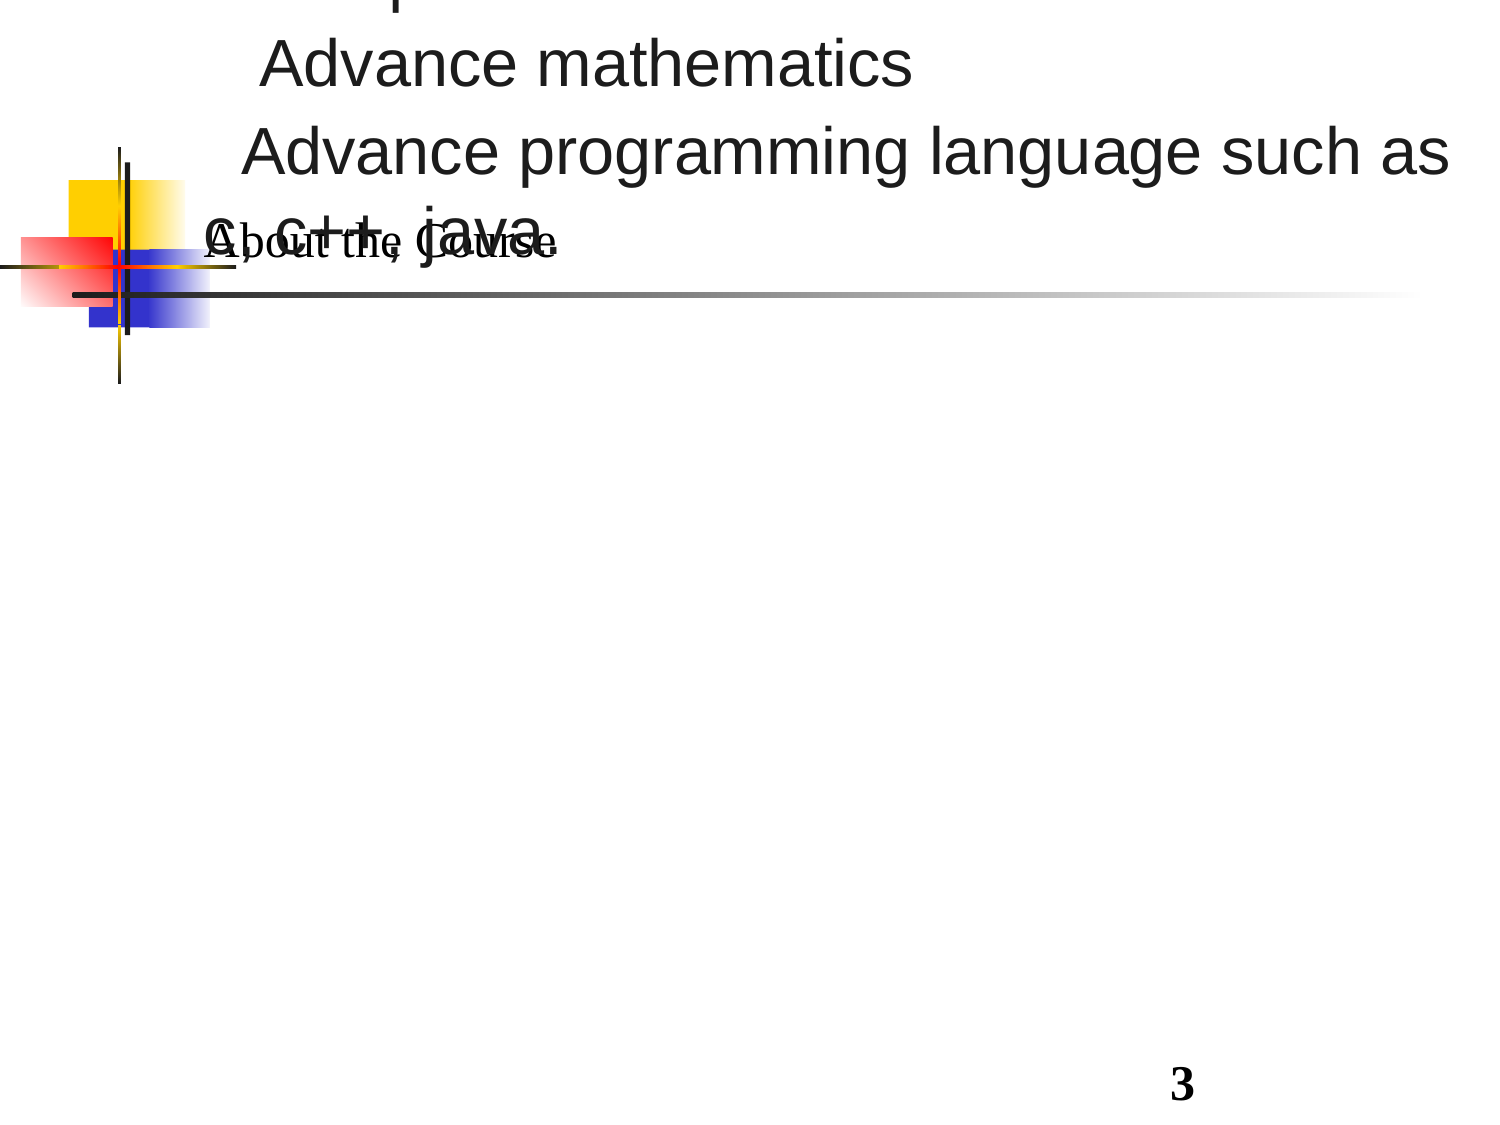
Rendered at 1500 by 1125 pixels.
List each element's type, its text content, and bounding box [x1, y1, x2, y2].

text_box 3 [1155, 1042, 1468, 1118]
list Goal Understanding and mastering the basic concepts and methods of digital image processing. Prerequisite Advance mathematics Advance programming language such as c, c++, java. [188, 35, 1468, 275]
